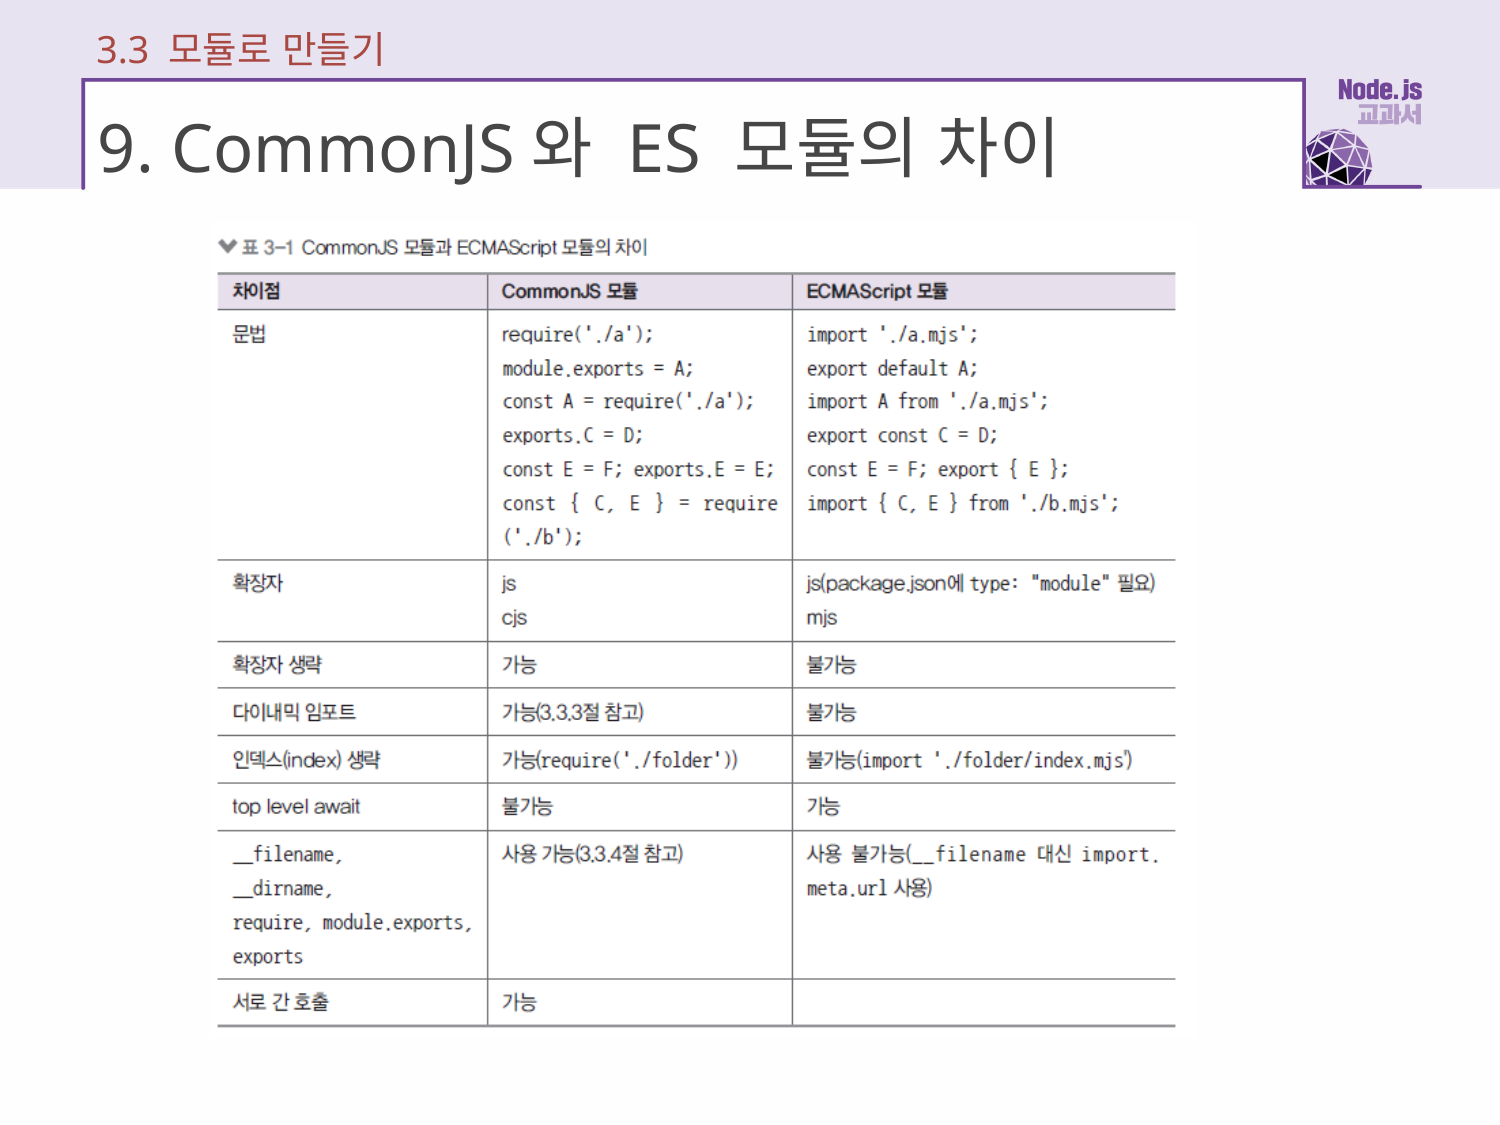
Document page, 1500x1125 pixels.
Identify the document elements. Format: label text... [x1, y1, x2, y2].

title 9. CommonJS와 ES 모듈의 차이 [82, 61, 1413, 193]
picture [0, 0, 1500, 1125]
text_box 3.3 모듈로 만들기 [81, 14, 807, 62]
